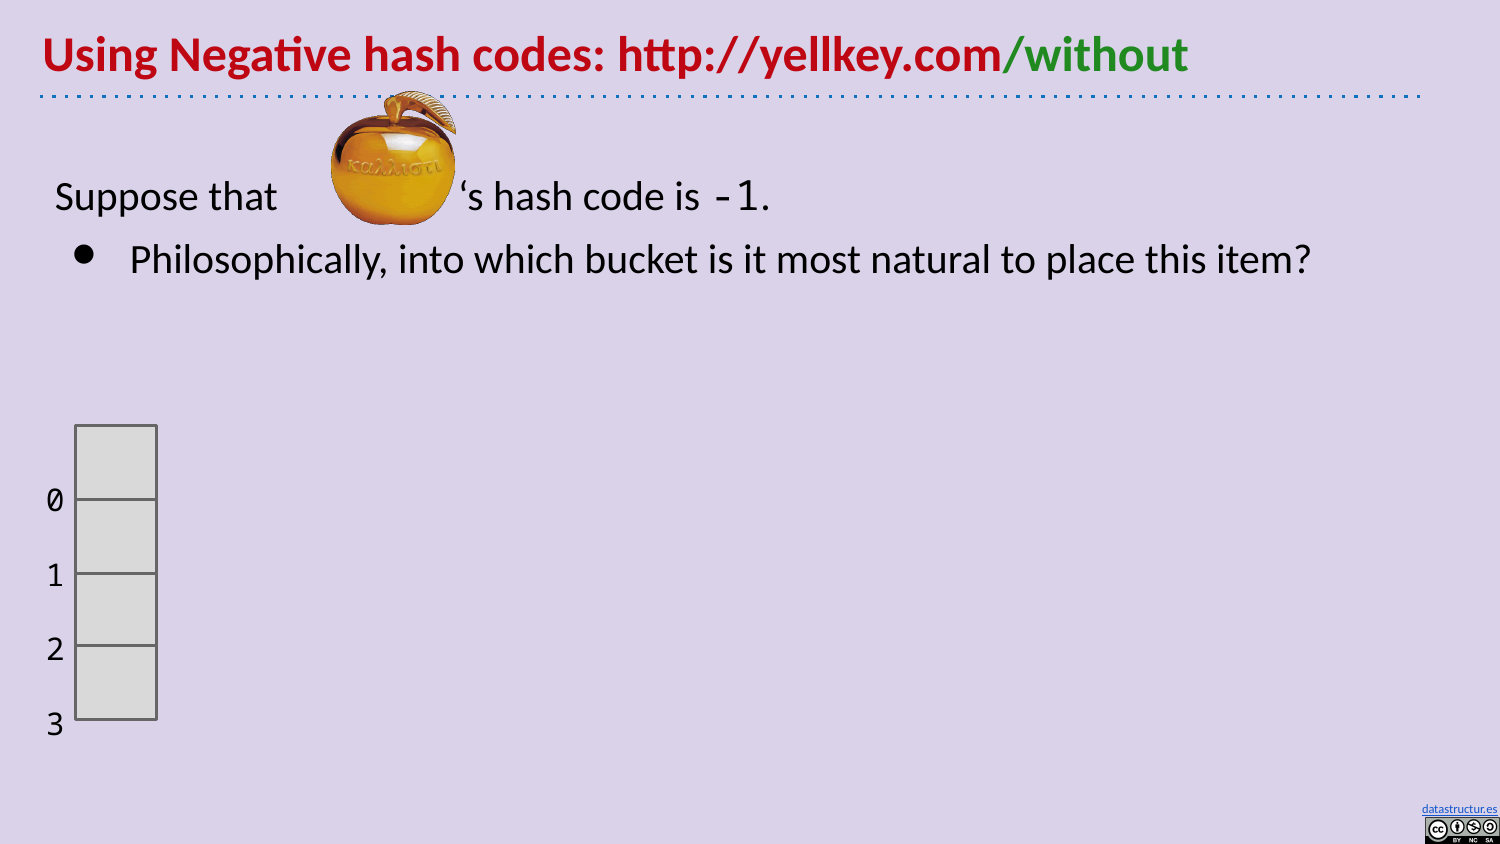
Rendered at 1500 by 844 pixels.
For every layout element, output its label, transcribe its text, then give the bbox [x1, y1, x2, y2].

text_box 0 1 2 3 [30, 427, 79, 720]
picture [1425, 817, 1500, 844]
title Using Negative hash codes: http://yellkey.com/without [27, 15, 1378, 97]
text_box [79, 645, 157, 720]
text_box [75, 425, 157, 500]
list Suppose that ‘s hash code is -1. Philosophically, into which bucket is it most natural to place this item? [39, 91, 1425, 773]
picture [330, 90, 456, 225]
text_box [79, 574, 157, 645]
text_box [79, 500, 157, 574]
